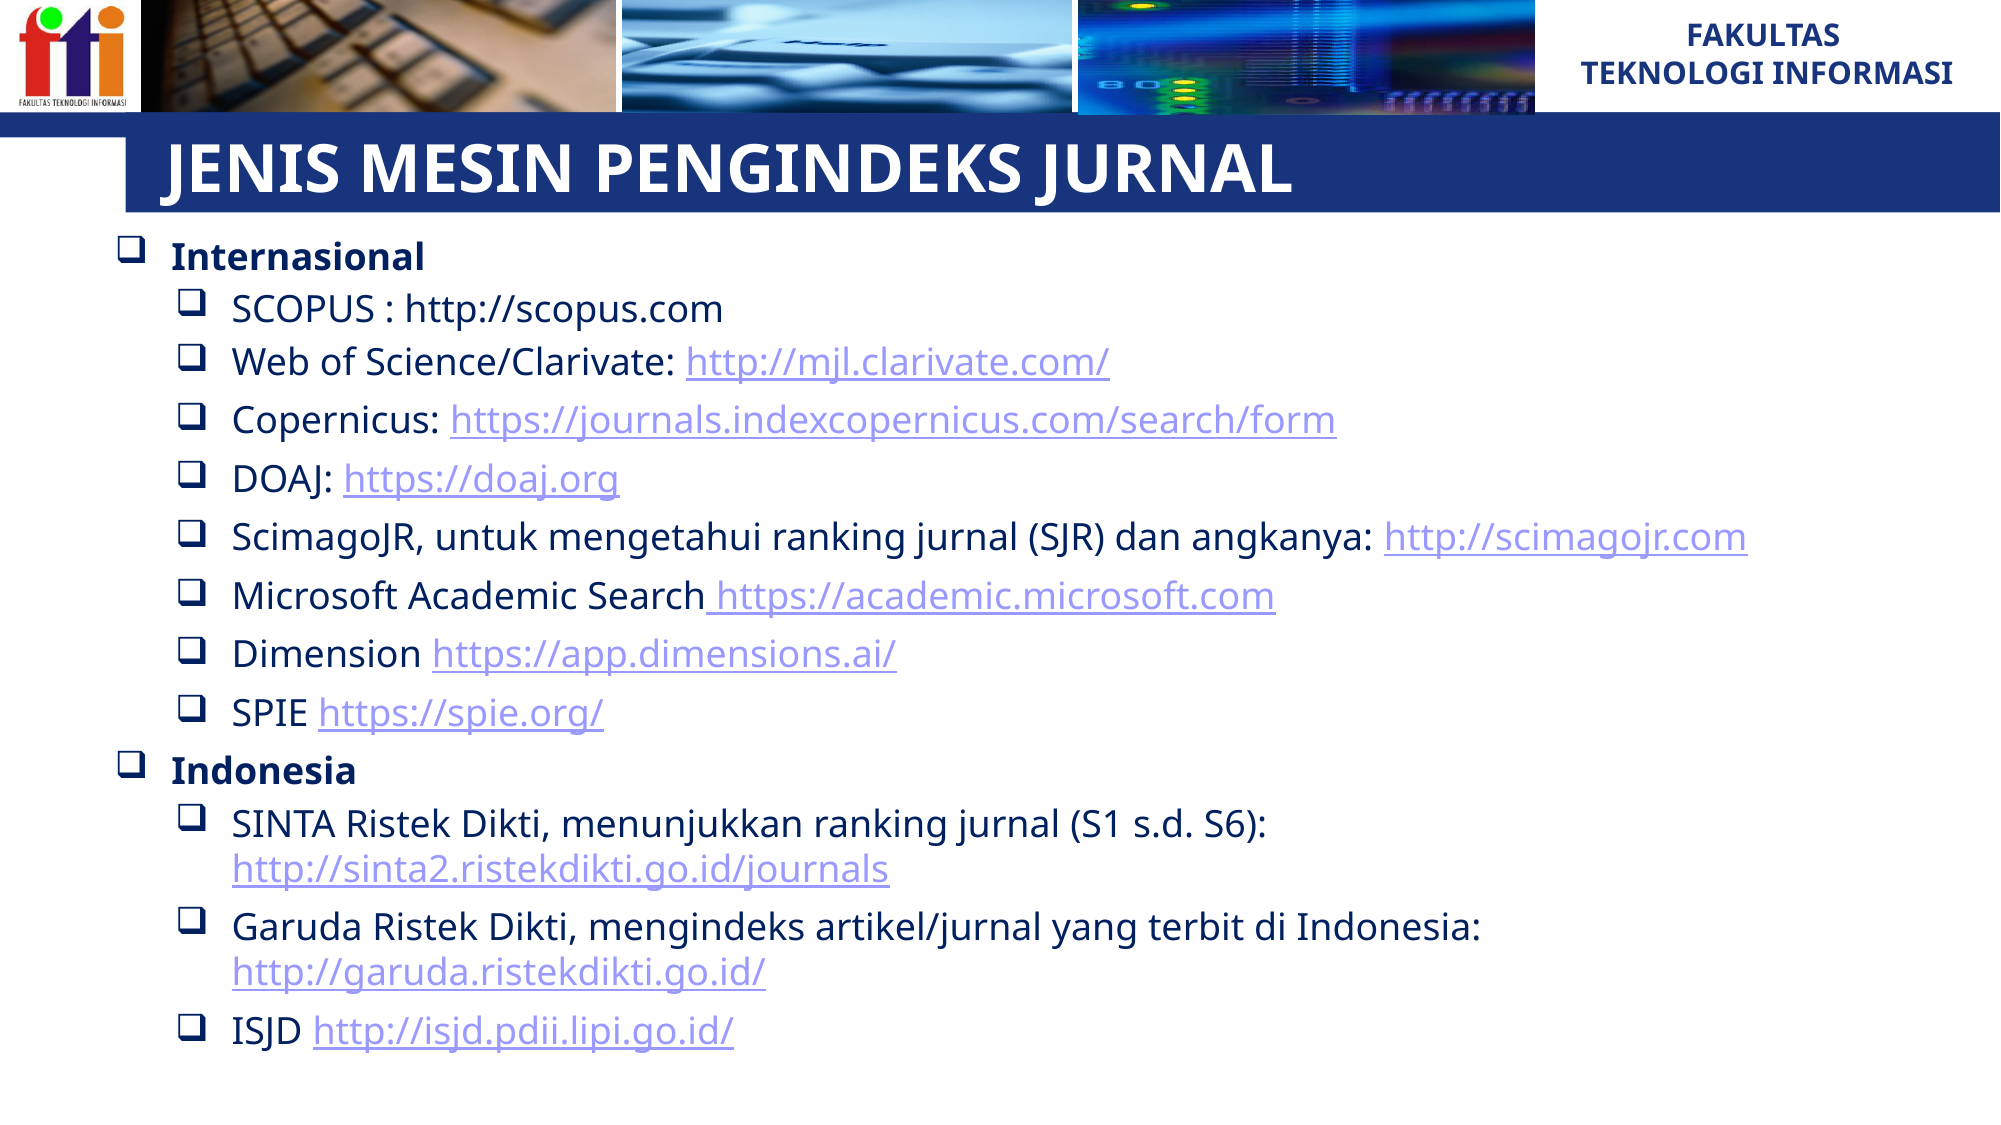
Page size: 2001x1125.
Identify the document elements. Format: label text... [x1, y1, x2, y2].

picture [622, 0, 1072, 113]
picture [1078, 0, 1535, 115]
title JENIS MESIN PENGINDEKS JURNAL [149, 119, 1934, 213]
list Internasional SCOPUS : http://scopus.com Web of Science/Clarivate: http://mjl.clarivate.com/ Copernicus: https://journals.indexcopernicus.com/search/form DOAJ: https://doaj.org ScimagoJR, untuk mengetahui ranking jurnal (SJR) dan angkanya: http://scimagojr.com Microsoft Academic Search https://academic.microsoft.com Dimension https://app.dimensions.ai/ SPIE https://spie.org/ Indonesia SINTA Ristek Dikti, menunjukkan ranking jurnal (S1 s.d. S6): http://sinta2.ristekdikti.go.id/journals Garuda Ristek Dikti, mengindeks artikel/jurnal yang terbit di Indonesia: http://garuda.ristekdikti.go.id/ ISJD http://isjd.pdii.lipi.go.id/ [99, 224, 1953, 1038]
picture [141, 0, 616, 112]
picture [19, 6, 126, 106]
